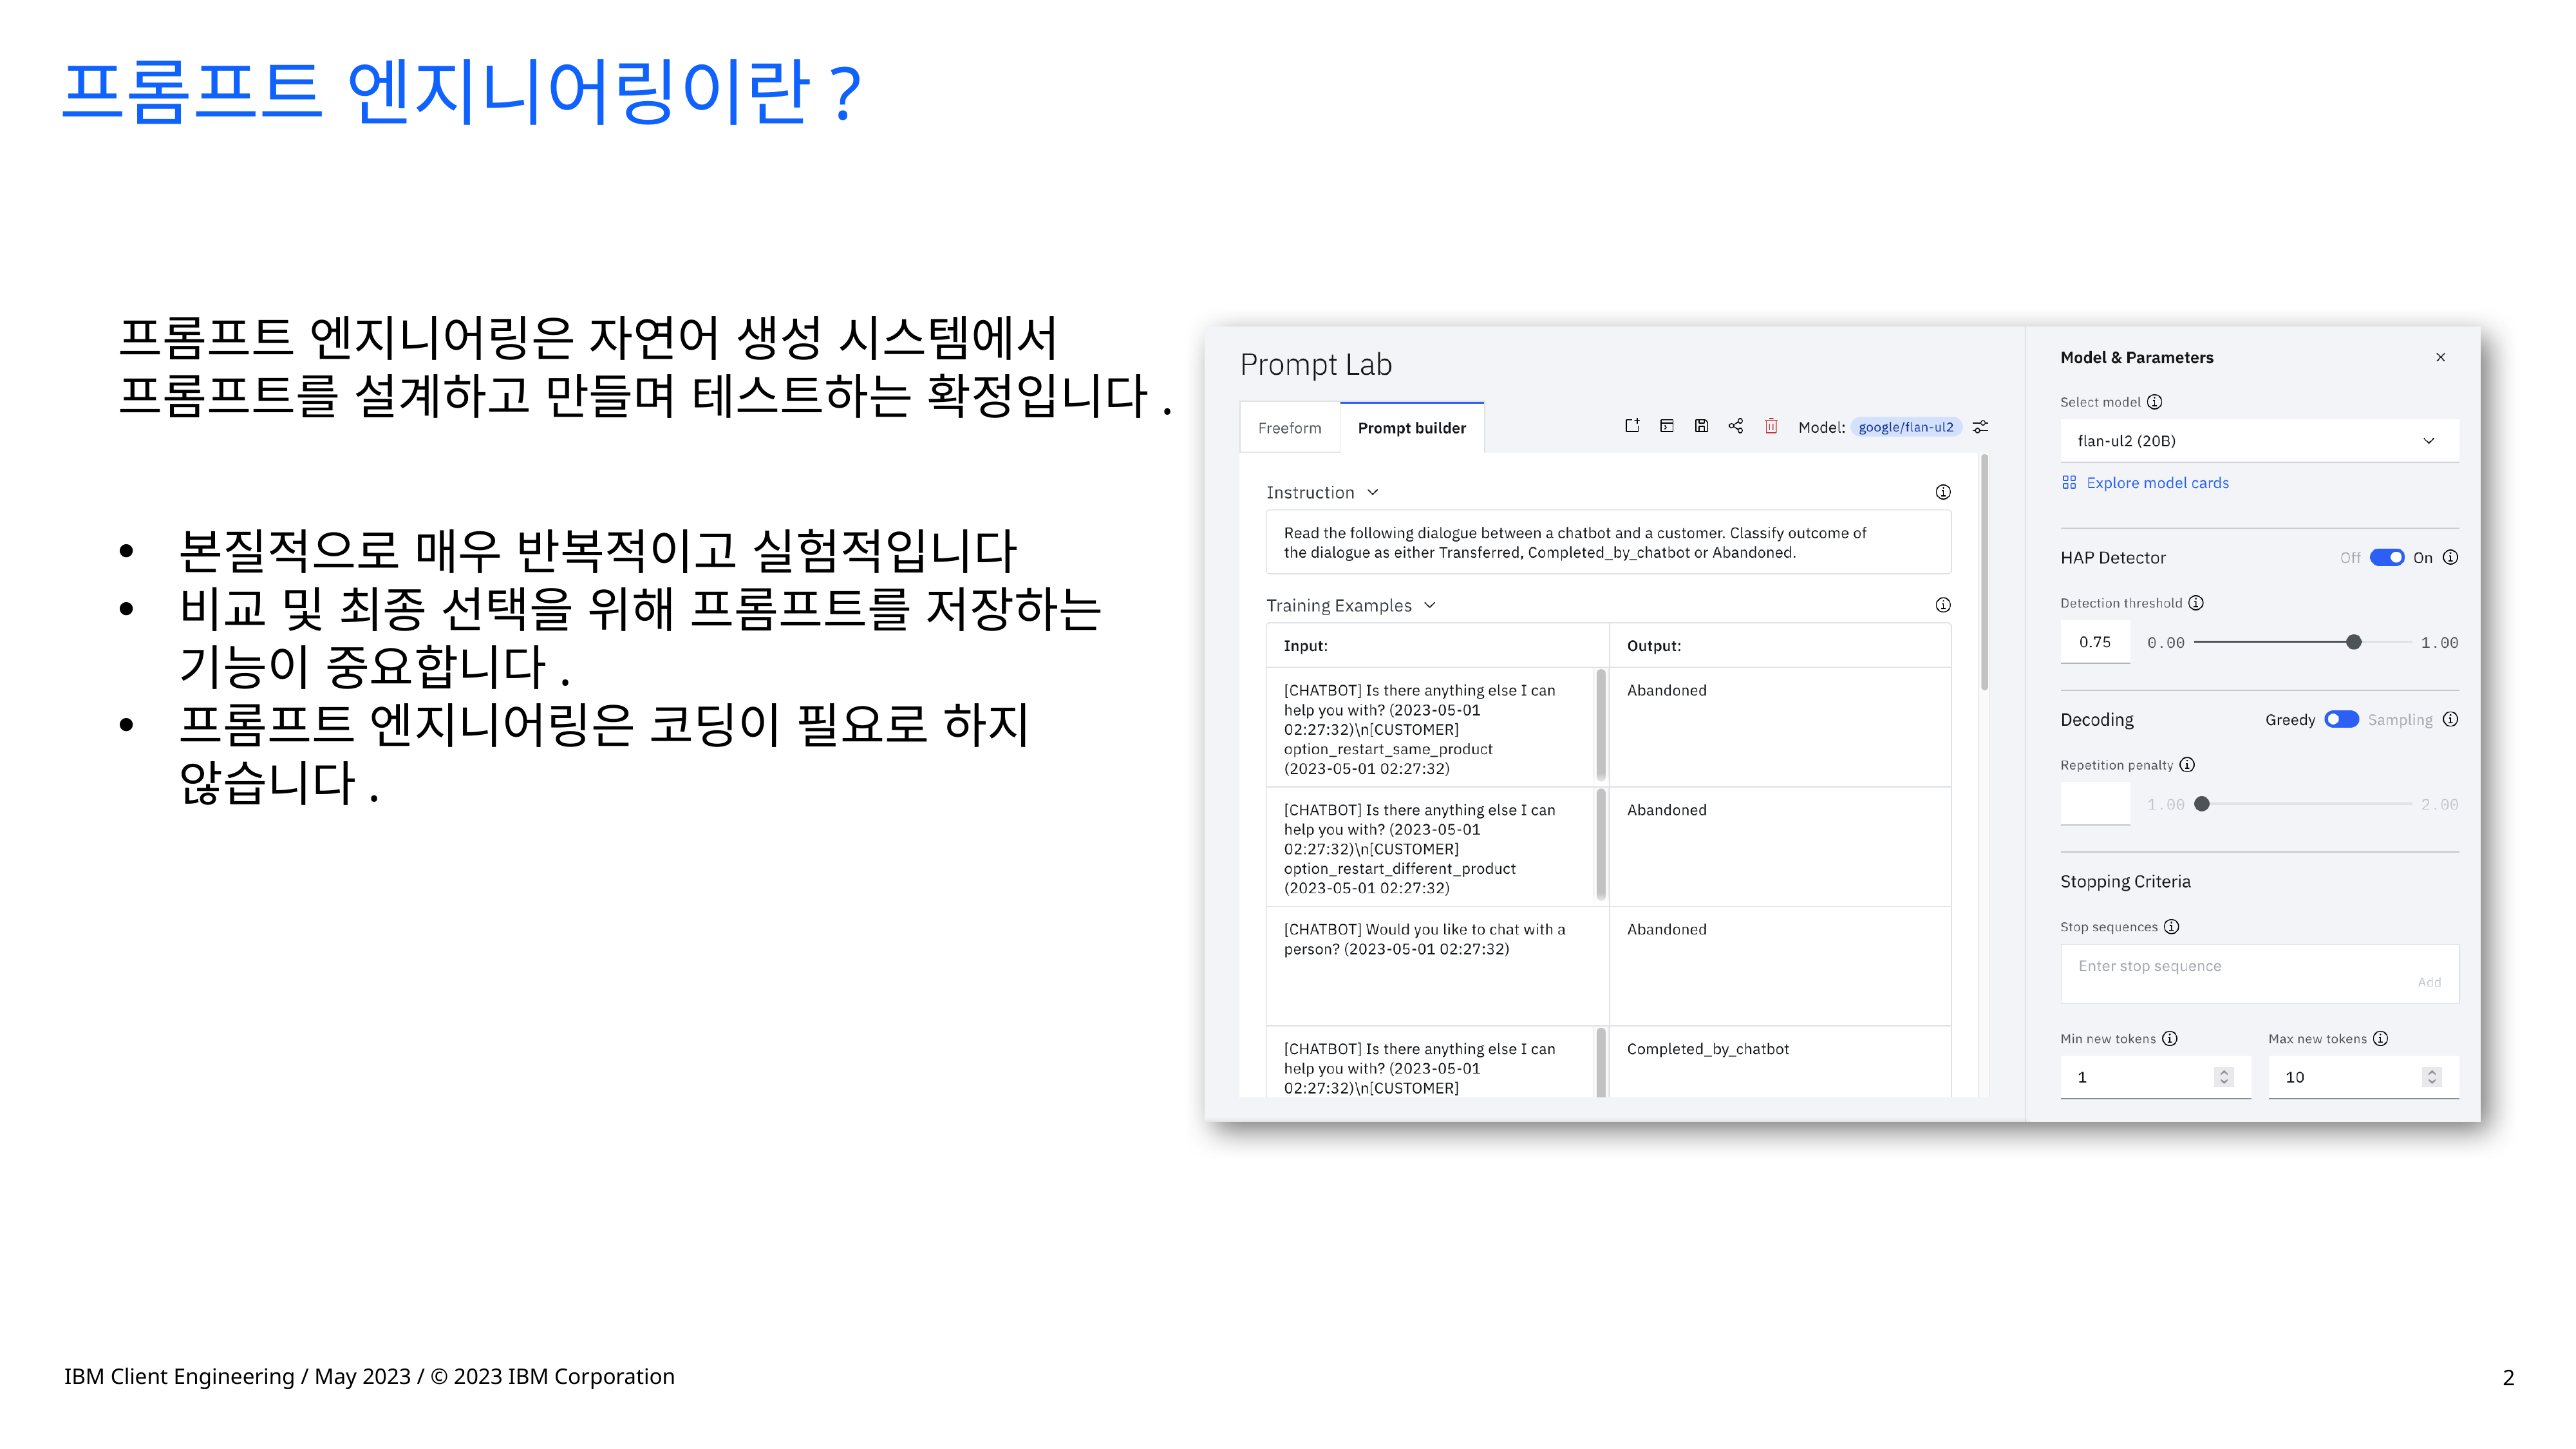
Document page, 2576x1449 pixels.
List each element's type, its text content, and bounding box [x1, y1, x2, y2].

text_box IBM Client Engineering / May 2023 / © 2023 IBM Corporation [64, 1363, 1224, 1389]
slide_number 2 [2501, 1367, 2515, 1394]
picture [1205, 327, 2481, 1122]
title 프롬프트 엔지니어링이란? [59, 56, 2042, 166]
text_box 프롬프트 엔지니어링은 자연어 생성 시스템에서 프롬프트를 설계하고 만들며 테스트하는 확정입니다. 본질적으로 매우 반복적이고 실험적입니다 비교 및 최종 선택을 위해 프롬프트를 저장하는 기능이 중요합니다. 프롬프트 엔지니어링은 코딩이 필요로 하지 않습니다. [118, 308, 1170, 1224]
